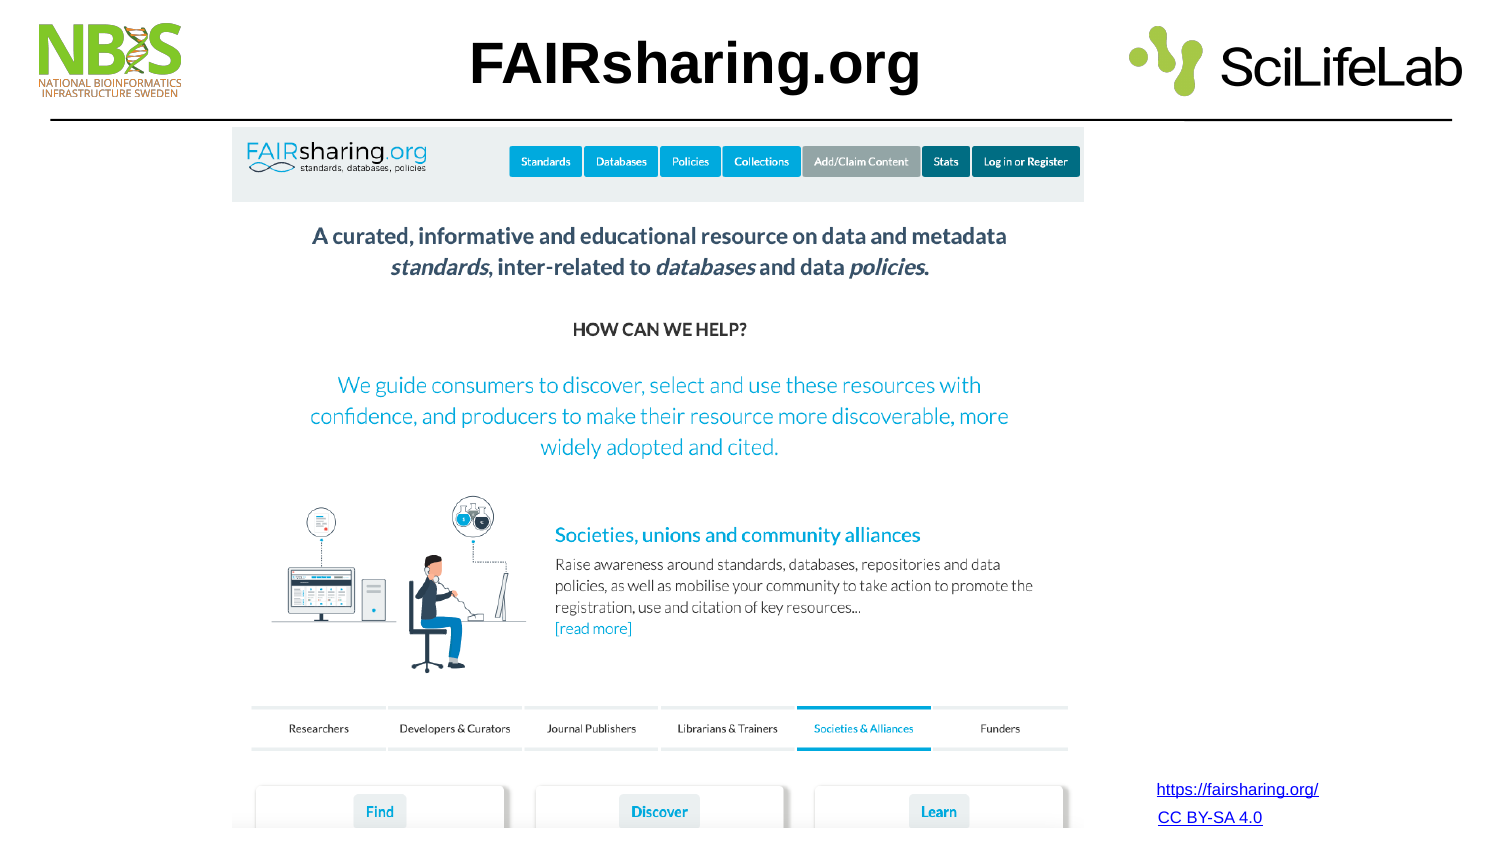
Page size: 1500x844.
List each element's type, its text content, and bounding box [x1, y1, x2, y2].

picture [39, 23, 181, 97]
title FAIRsharing.org [249, 25, 1142, 104]
text_box CC BY-SA 4.0 [1142, 806, 1314, 828]
text_box https://fairsharing.org/ [1141, 778, 1473, 799]
picture [1127, 24, 1464, 98]
picture [232, 127, 1084, 828]
